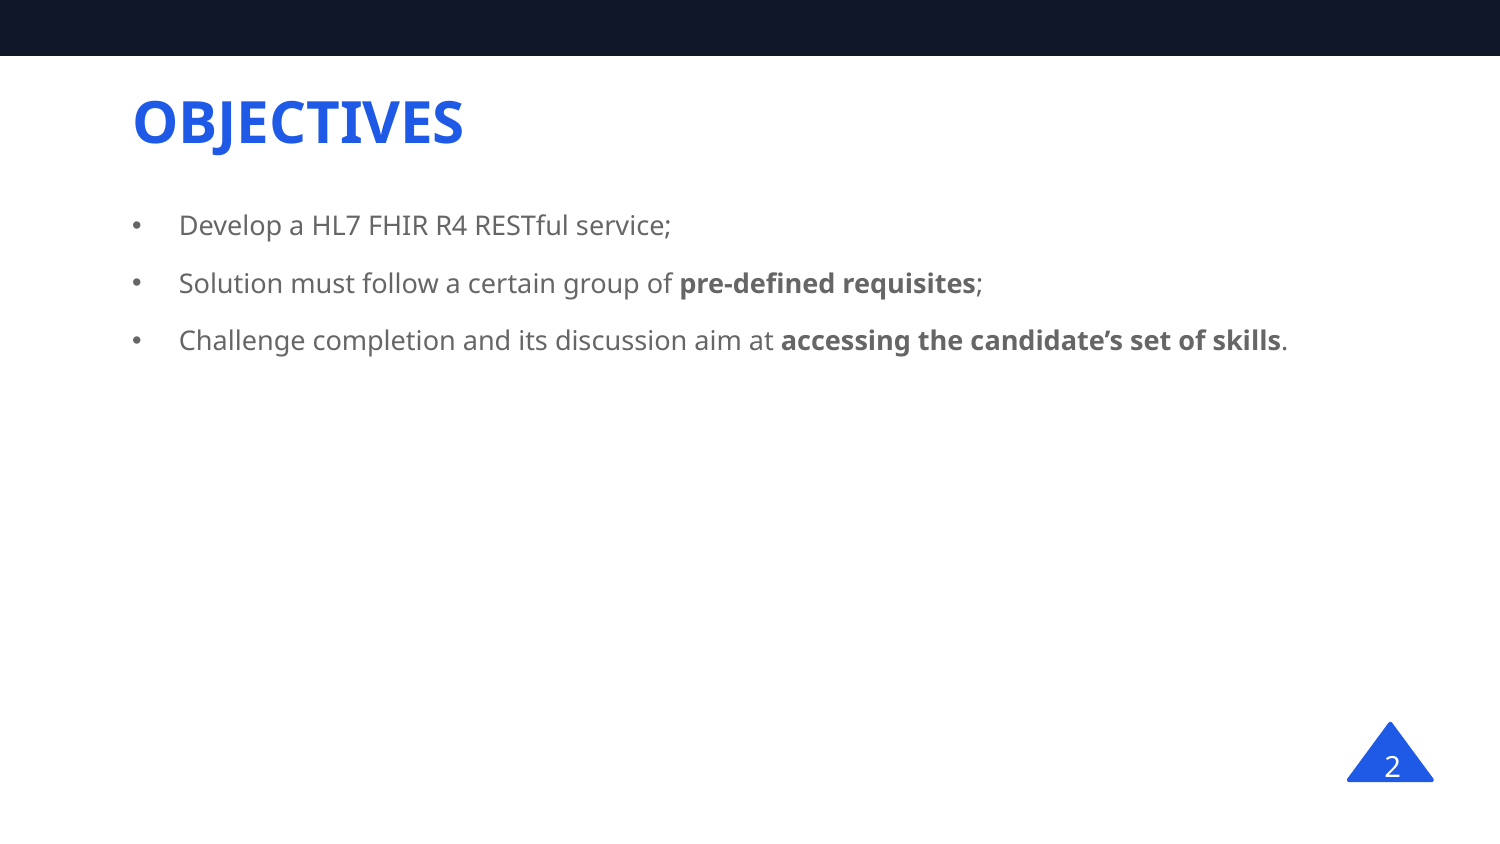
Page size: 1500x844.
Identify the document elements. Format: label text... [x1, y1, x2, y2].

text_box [0, 0, 1500, 57]
text_box 2 [1347, 721, 1434, 783]
title OBJECTIVES [117, 70, 1383, 148]
subtitle Develop a HL7 FHIR R4 RESTful service; Solution must follow a certain group of pre-defined requisites; Challenge completion and its discussion aim at accessing the candidate’s set of skills. [117, 193, 1383, 587]
